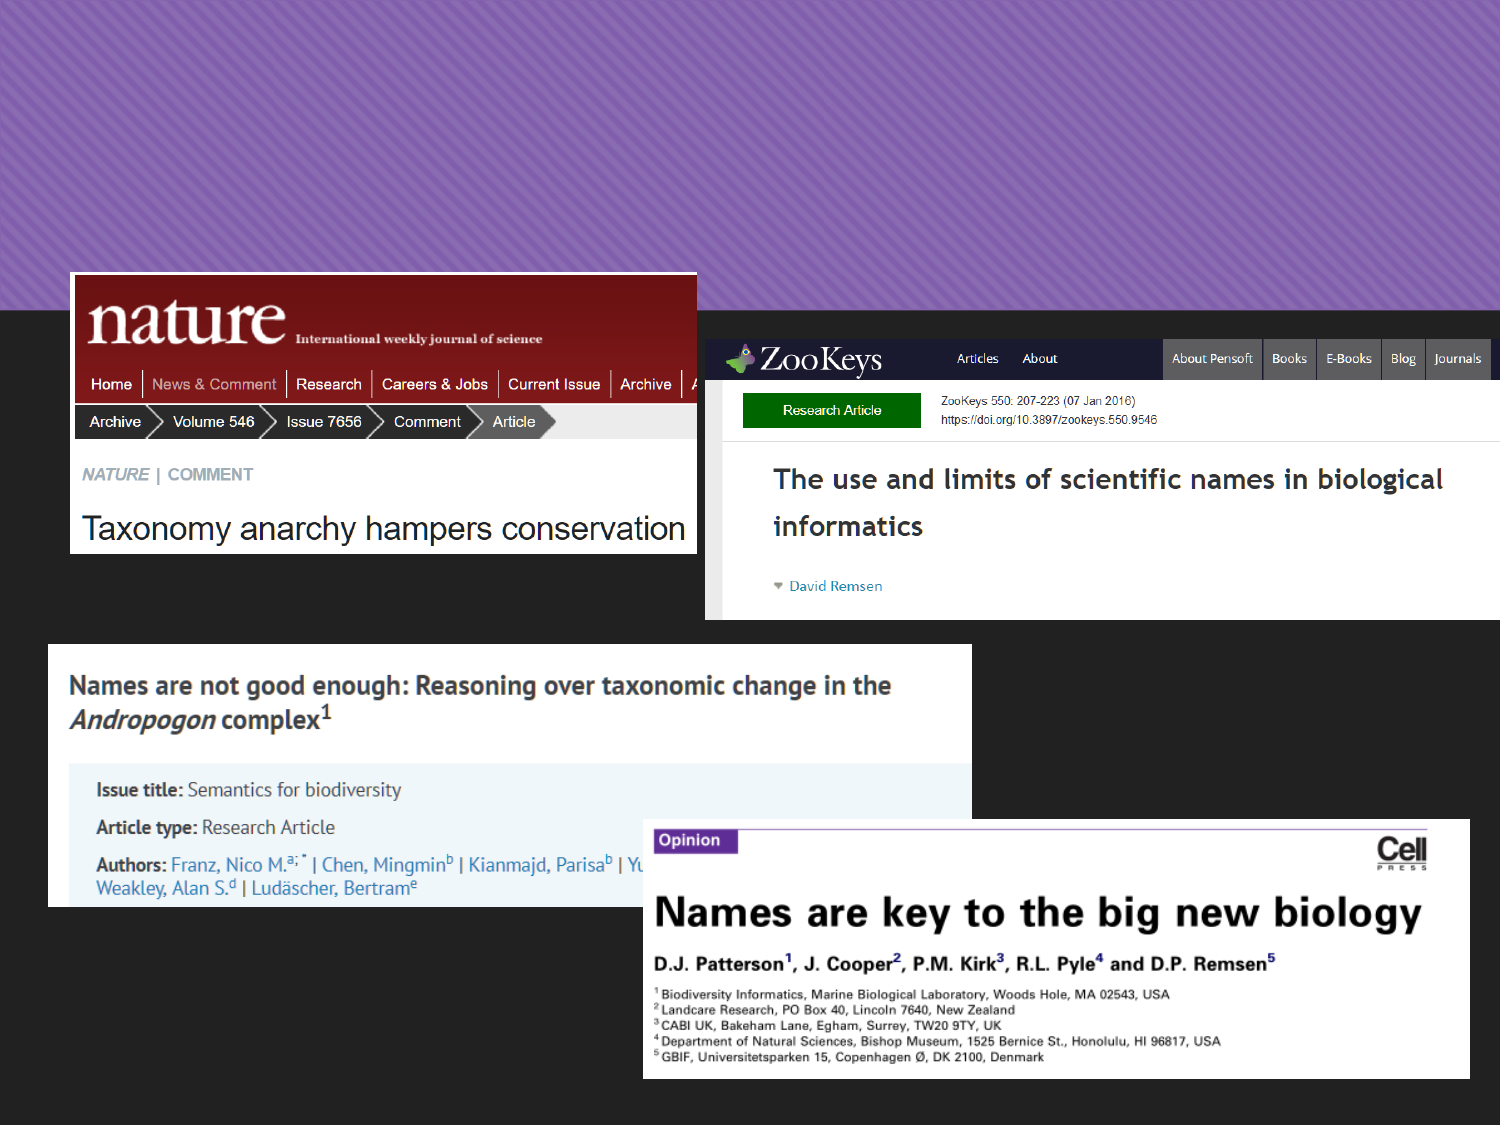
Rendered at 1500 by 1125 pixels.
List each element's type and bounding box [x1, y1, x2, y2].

picture [705, 339, 1500, 620]
picture [69, 271, 697, 554]
picture [48, 644, 1470, 1080]
